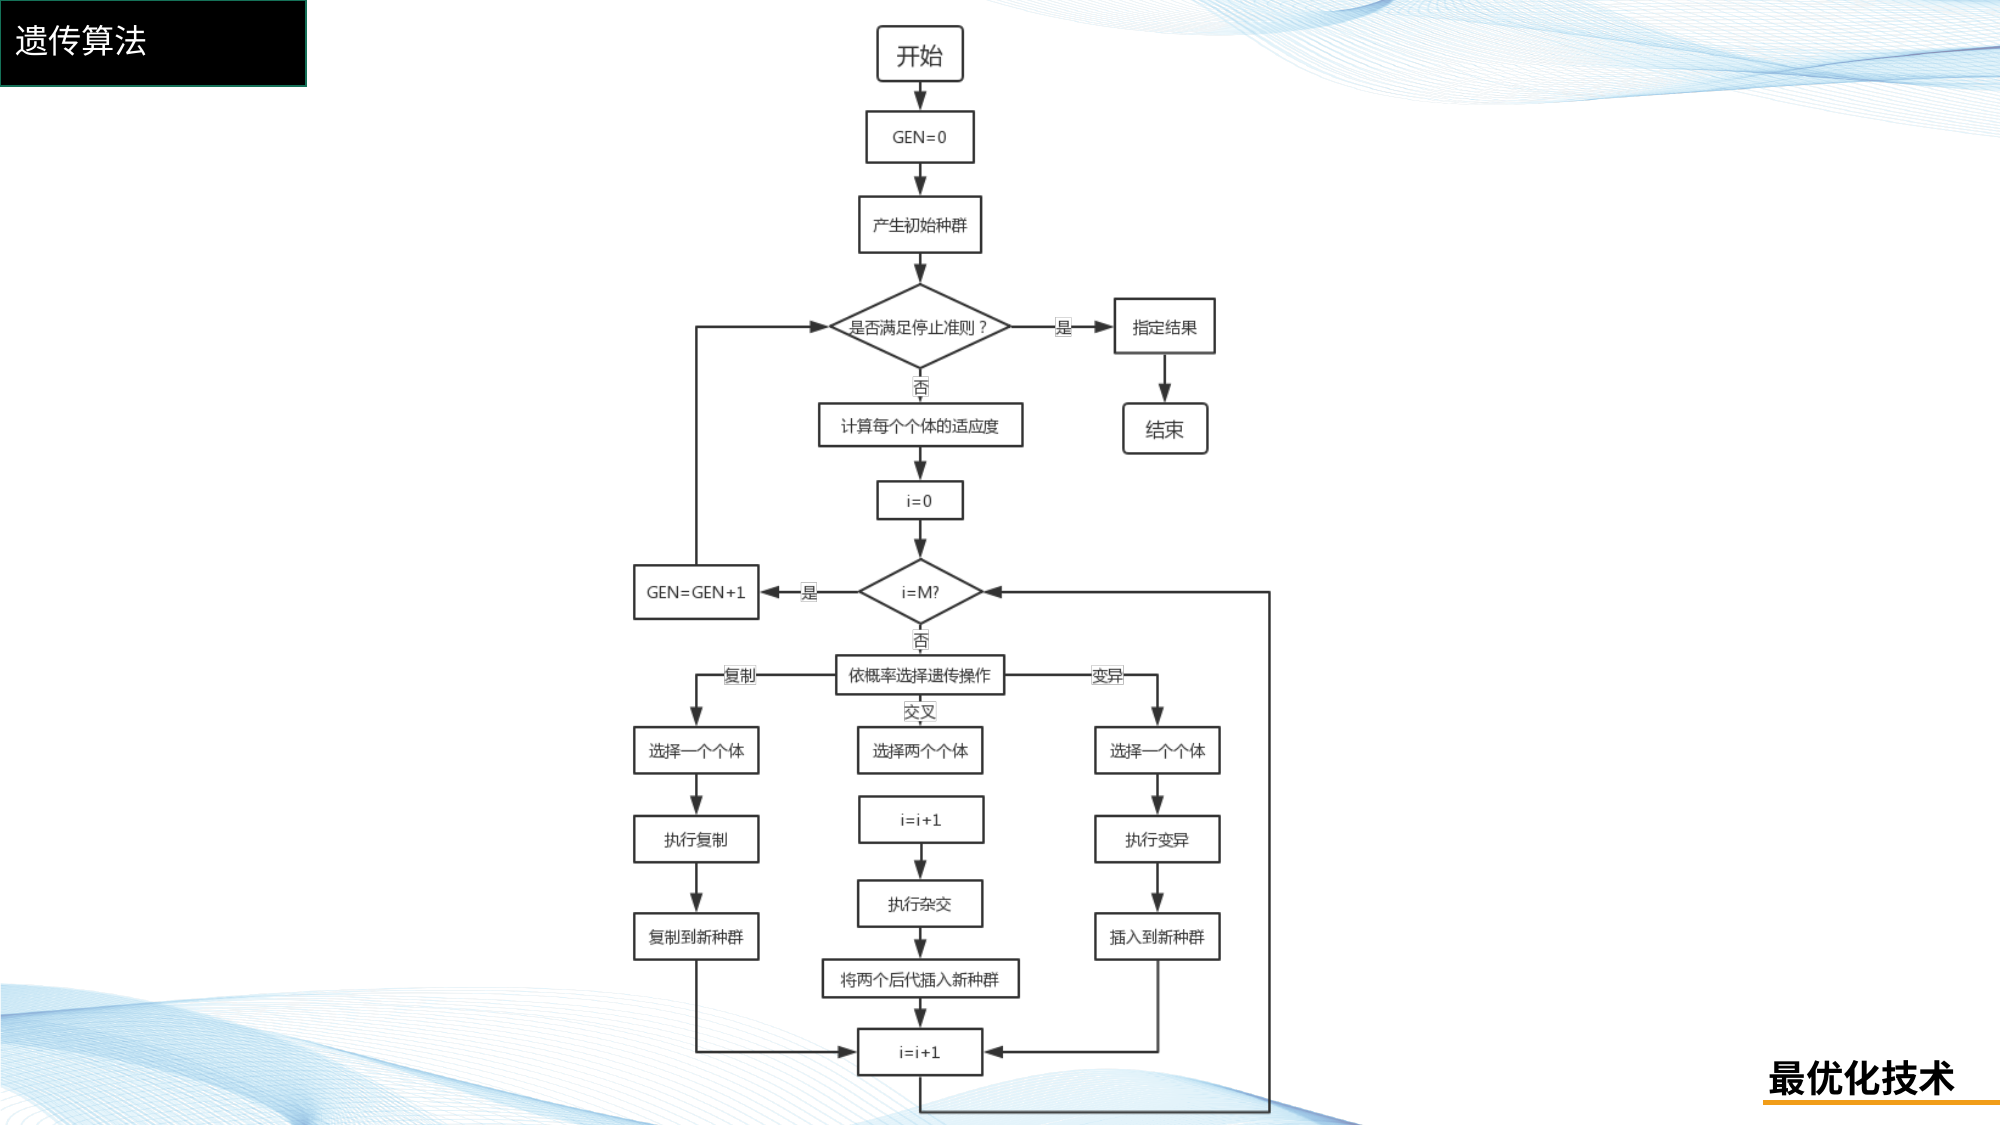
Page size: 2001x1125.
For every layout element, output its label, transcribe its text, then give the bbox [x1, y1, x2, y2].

title 遗传算法 [0, 0, 1725, 86]
picture [2, 1, 1999, 1125]
